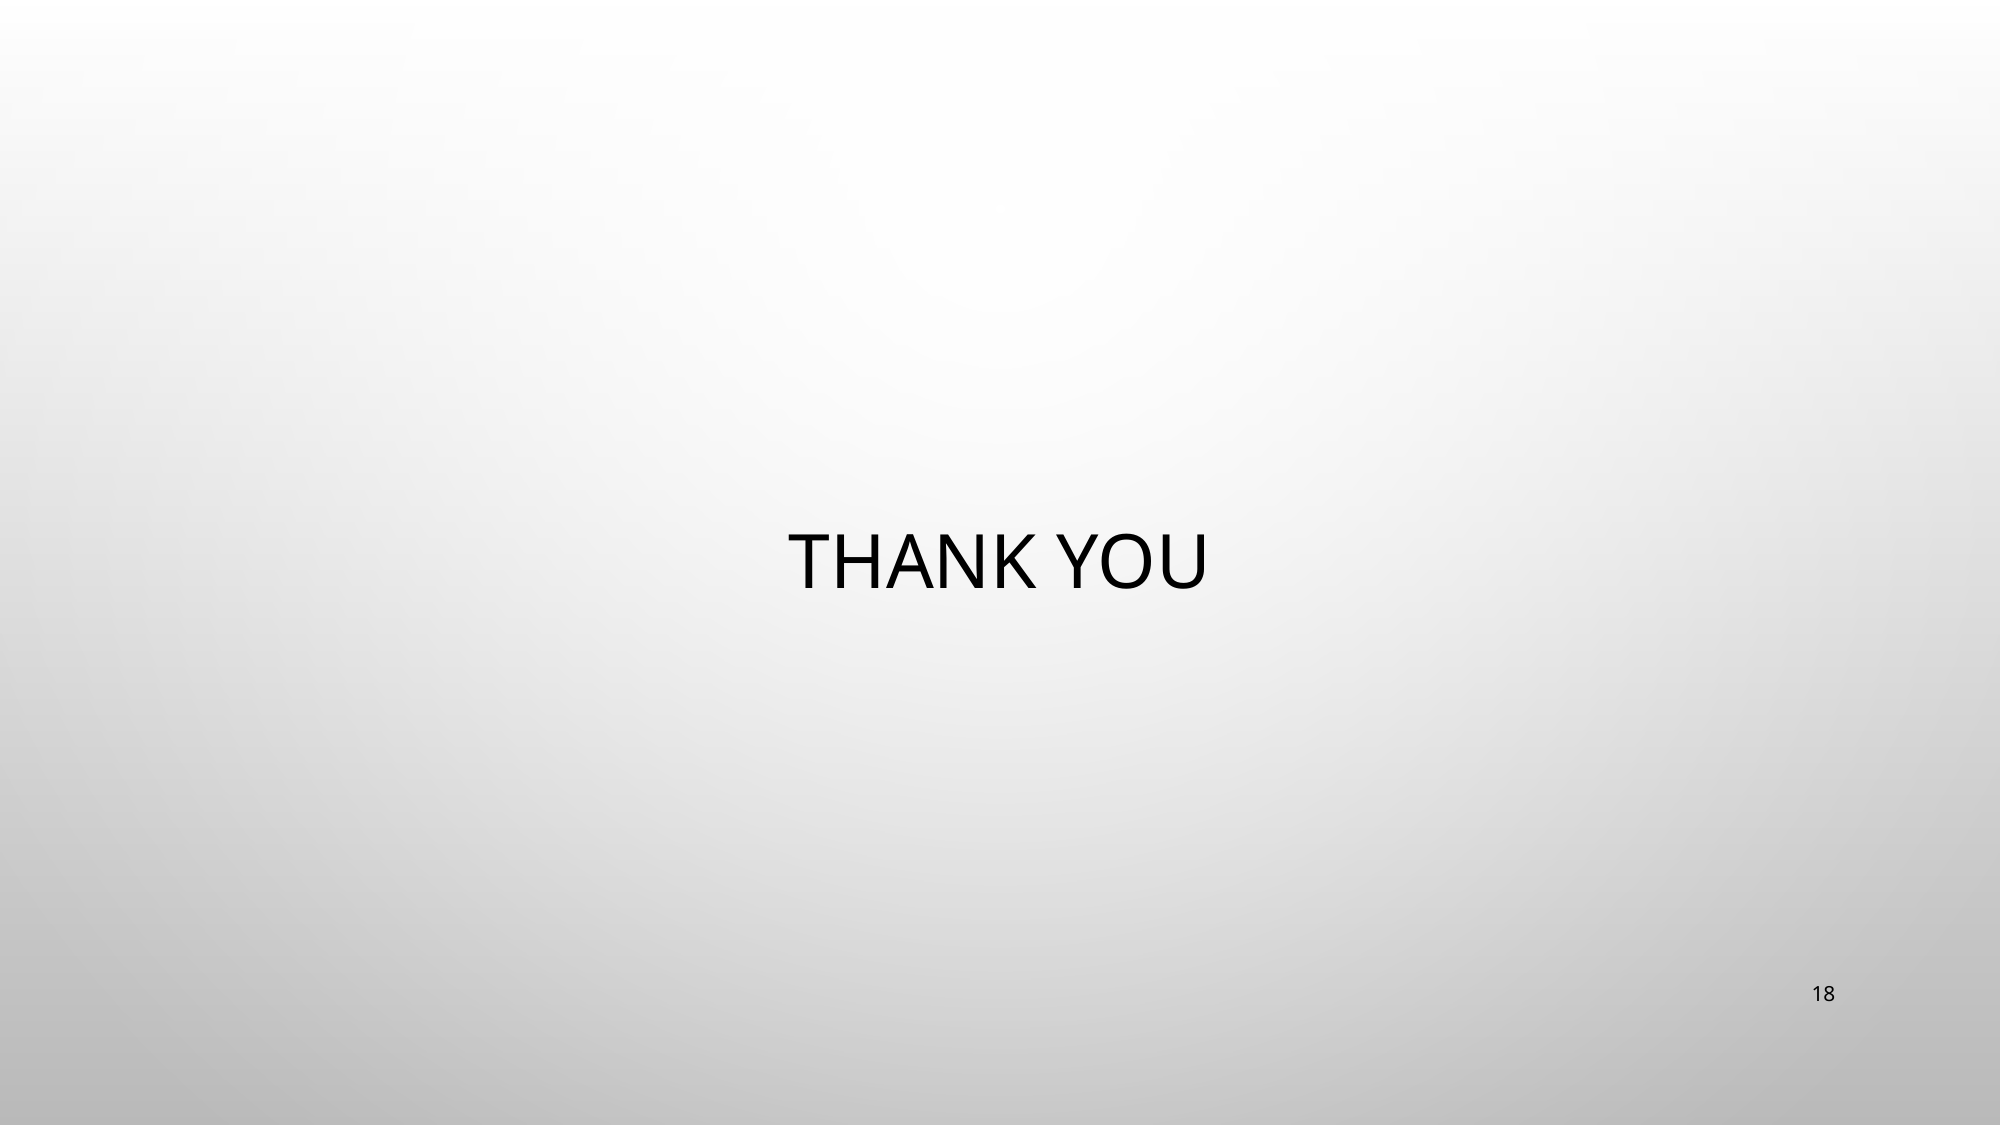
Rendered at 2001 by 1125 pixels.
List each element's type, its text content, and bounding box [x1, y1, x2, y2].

title Thank you [149, 433, 1851, 696]
slide_number 18 [1724, 965, 1851, 1025]
picture [0, 0, 2000, 1125]
